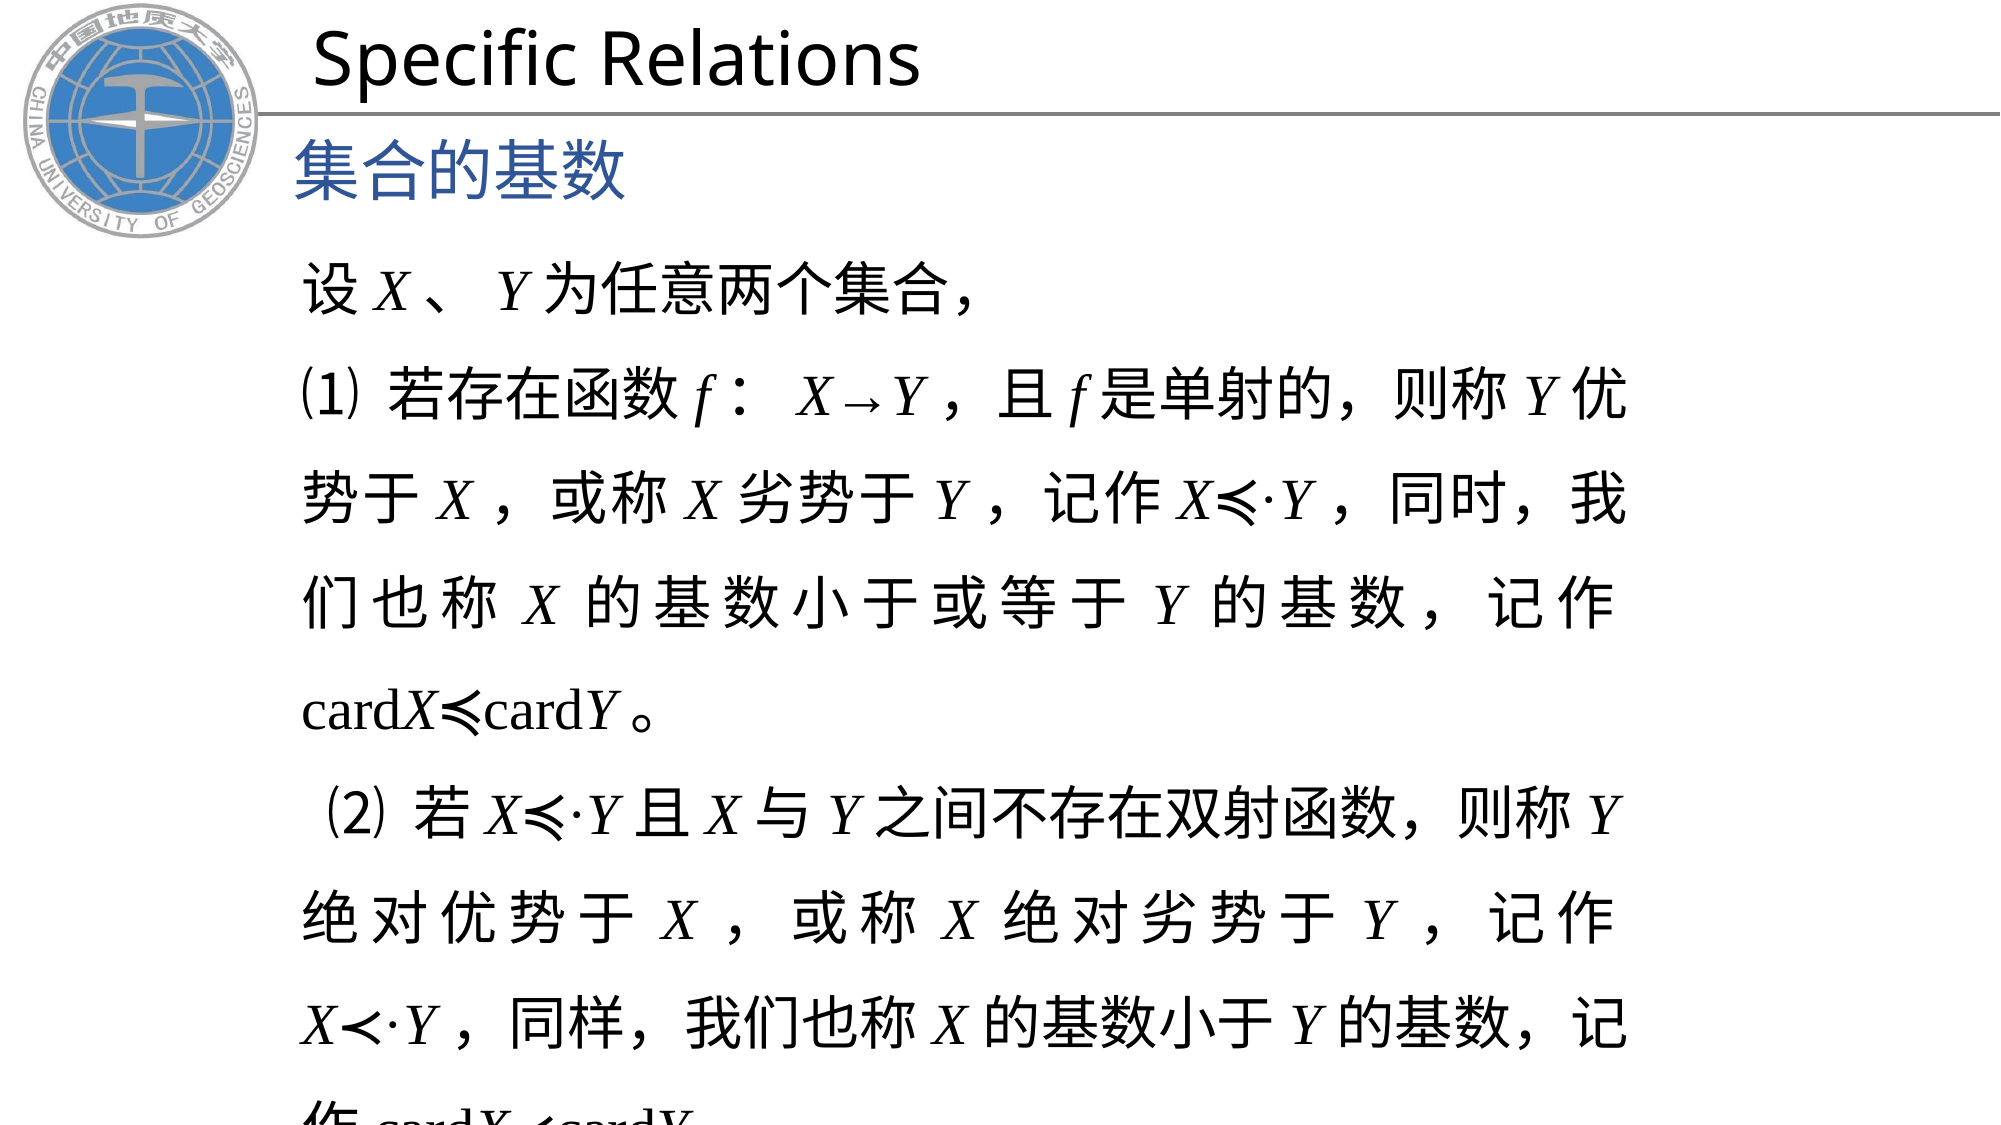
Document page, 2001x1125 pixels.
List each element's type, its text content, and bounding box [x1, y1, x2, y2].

text_box 集合的基数 [278, 121, 898, 217]
text_box 设X、Y为任意两个集合， ⑴ 若存在函数f：X→Y，且f是单射的，则称Y优势于X，或称X劣势于Y，记作X≼·Y，同时，我们也称X的基数小于或等于Y的基数，记作cardX≼cardY。 ⑵ 若X≼·Y且X与Y之间不存在双射函数，则称Y绝对优势于X，或称X绝对劣势于Y，记作X≺·Y，同样，我们也称X的基数小于Y的基数，记作cardX≺cardY。 [287, 209, 1644, 1125]
text_box Specific Relations [278, 3, 1224, 109]
picture [21, 3, 258, 239]
